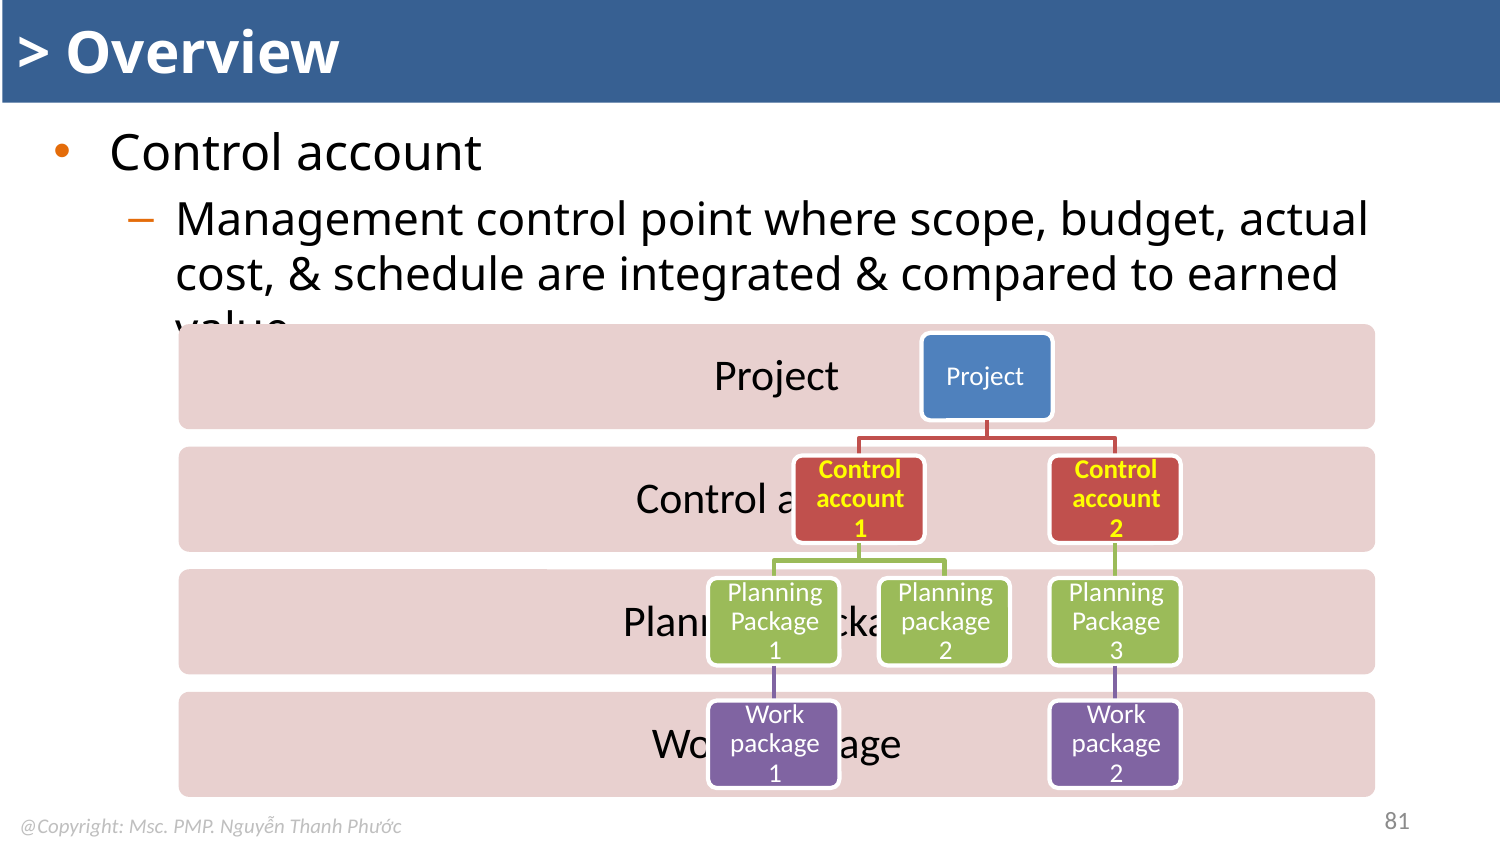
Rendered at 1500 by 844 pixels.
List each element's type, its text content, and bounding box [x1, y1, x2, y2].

list Control account Management control point where scope, budget, actual cost, & schedule are integrated & compared to earned value [38, 112, 1459, 843]
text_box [178, 323, 1376, 798]
title > Overview [2, 0, 1500, 103]
